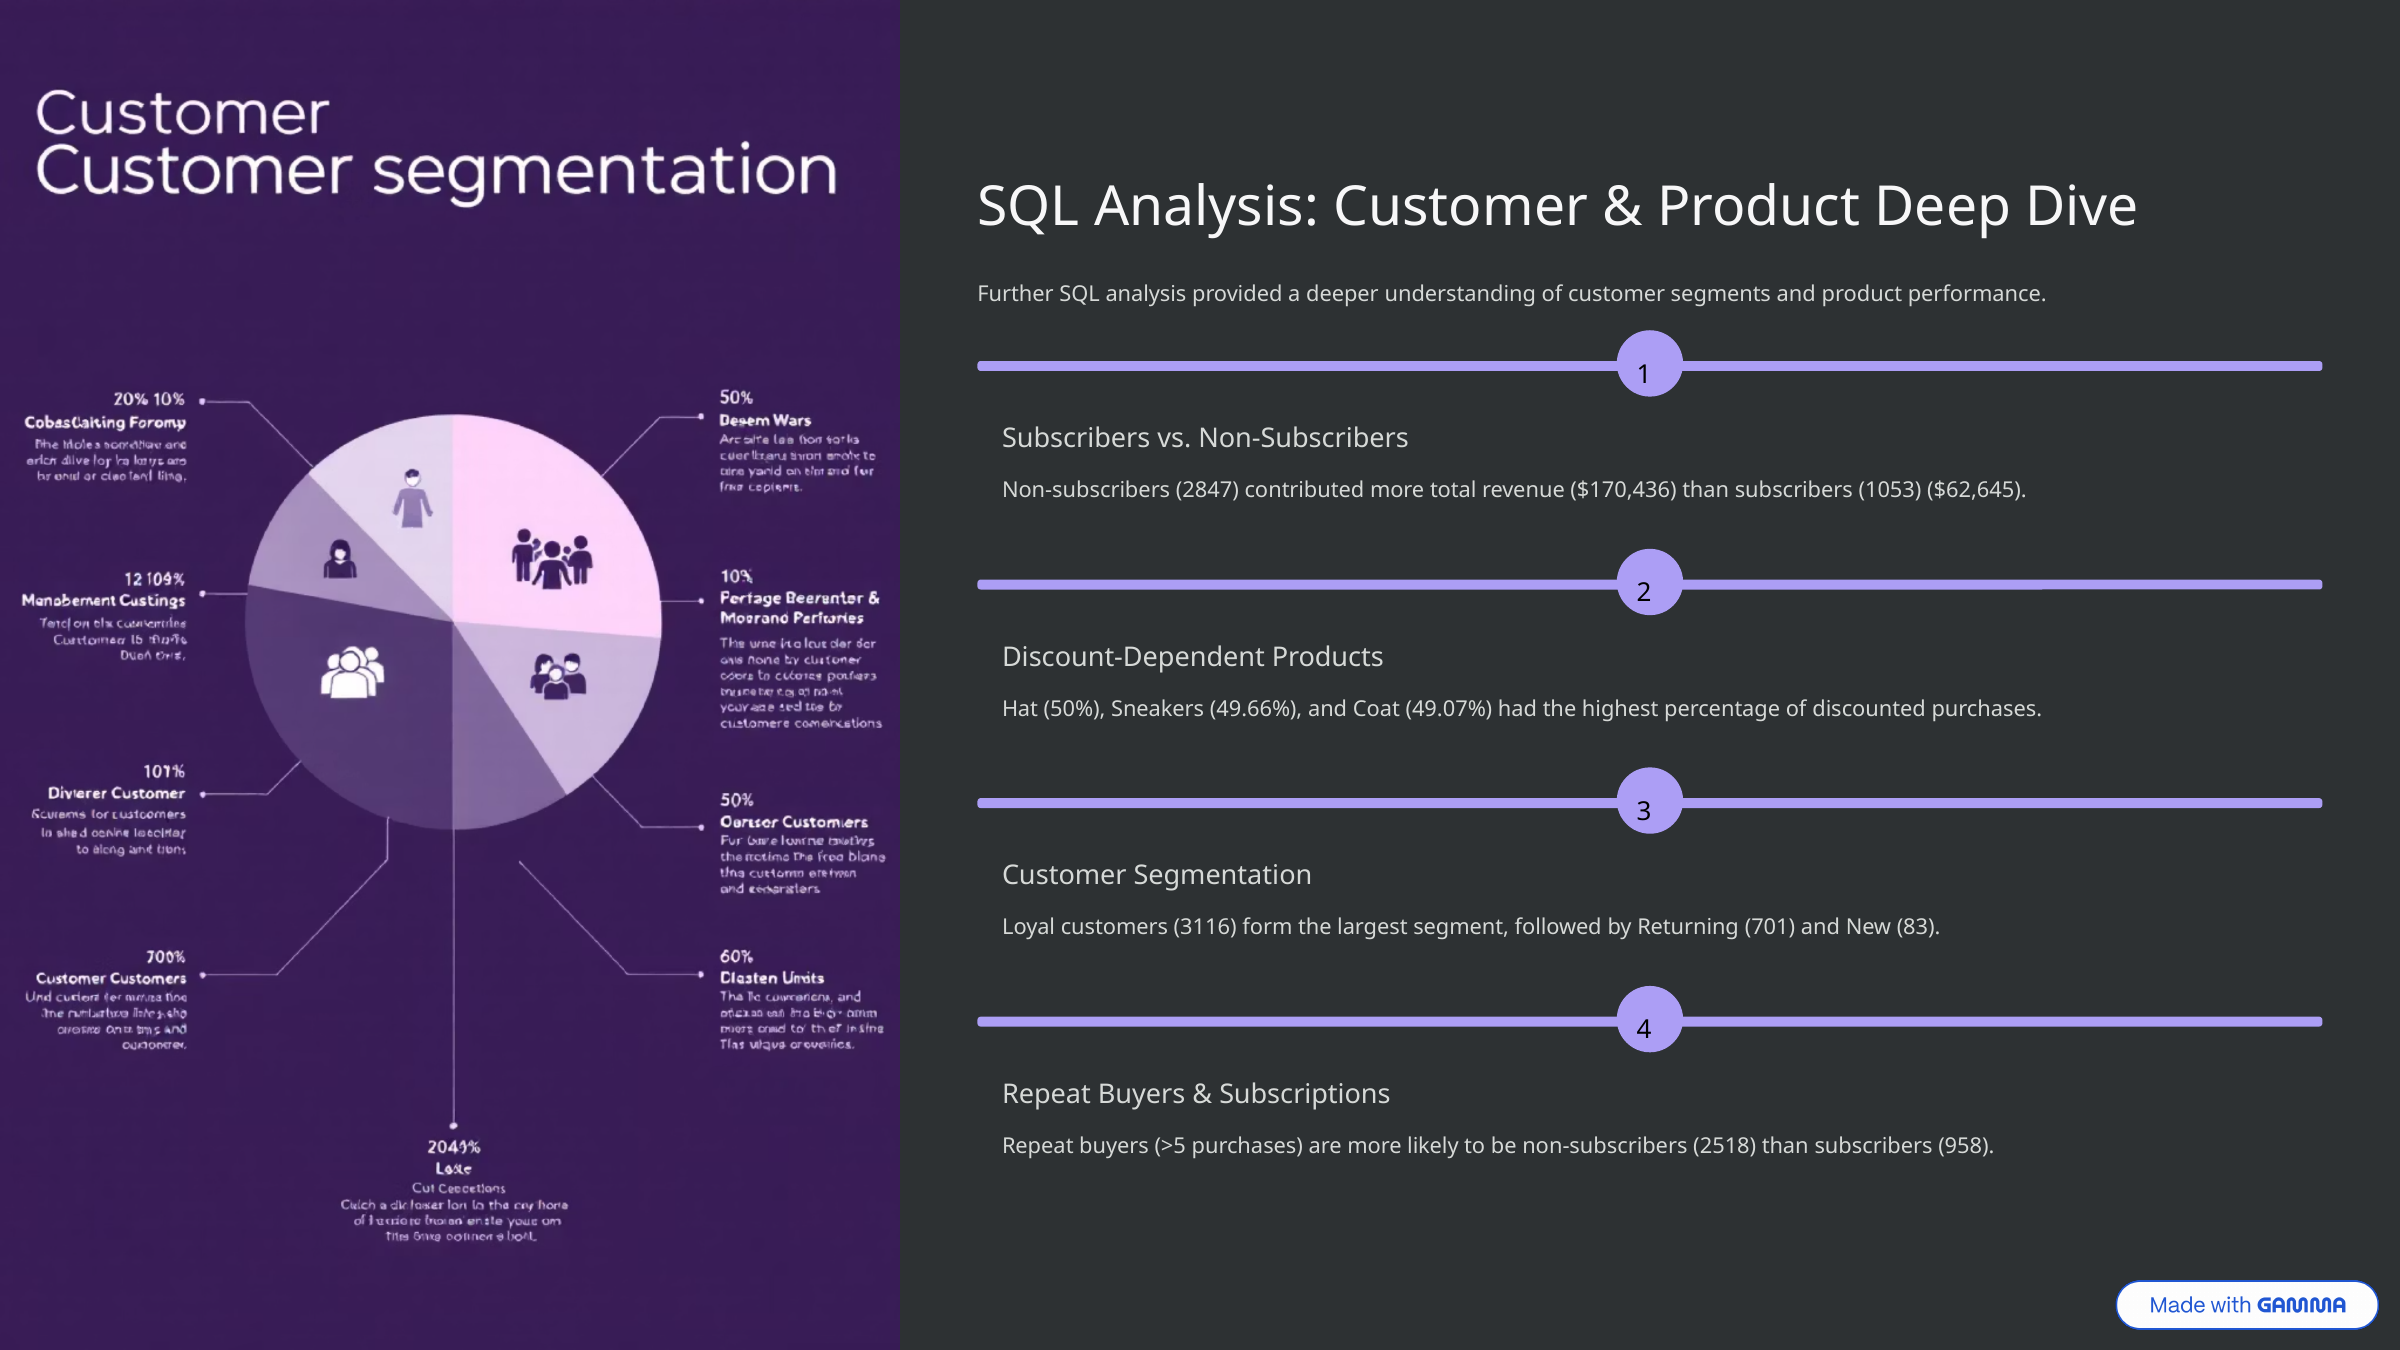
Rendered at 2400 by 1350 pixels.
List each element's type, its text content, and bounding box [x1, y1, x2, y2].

text_box [1616, 985, 1684, 1053]
text_box [977, 808, 2323, 964]
text_box SQL Analysis: Customer & Product Deep Dive [977, 167, 2152, 237]
text_box Customer Segmentation [1002, 855, 1321, 891]
text_box [1683, 361, 2323, 371]
text_box Further SQL analysis provided a deeper understanding of customer segments and product performance. [977, 270, 2323, 306]
text_box Discount-Dependent Products [1002, 637, 1405, 672]
text_box [1683, 579, 2323, 590]
text_box Subscribers vs. Non-Subscribers [1002, 418, 1431, 454]
text_box 2 [1636, 565, 1664, 599]
text_box [1616, 767, 1684, 834]
text_box [1683, 1016, 2323, 1027]
text_box Loyal customers (3116) form the largest segment, followed by Returning (701) and New (83). [1002, 903, 2298, 940]
text_box [977, 371, 2323, 527]
text_box Repeat buyers (>5 purchases) are more likely to be non-subscribers (2518) than subscribers (958). [1002, 1122, 2298, 1158]
picture [0, 0, 900, 1350]
text_box [977, 798, 1617, 809]
text_box [977, 579, 1617, 590]
text_box [977, 361, 1617, 371]
text_box [1616, 548, 1684, 616]
text_box 3 [1636, 783, 1664, 818]
text_box [977, 1026, 2323, 1183]
text_box [1683, 798, 2323, 809]
text_box [977, 589, 2323, 746]
picture [2106, 1271, 2389, 1339]
text_box [977, 1016, 1617, 1027]
text_box Hat (50%), Sneakers (49.66%), and Coat (49.07%) had the highest percentage of discounted purchases. [1002, 685, 2298, 721]
text_box [1616, 330, 1684, 397]
text_box Repeat Buyers & Subscriptions [1002, 1074, 1405, 1109]
text_box 1 [1636, 346, 1664, 380]
text_box 4 [1636, 1002, 1664, 1036]
text_box Non-subscribers (2847) contributed more total revenue ($170,436) than subscribers (1053) ($62,645). [1002, 466, 2298, 503]
